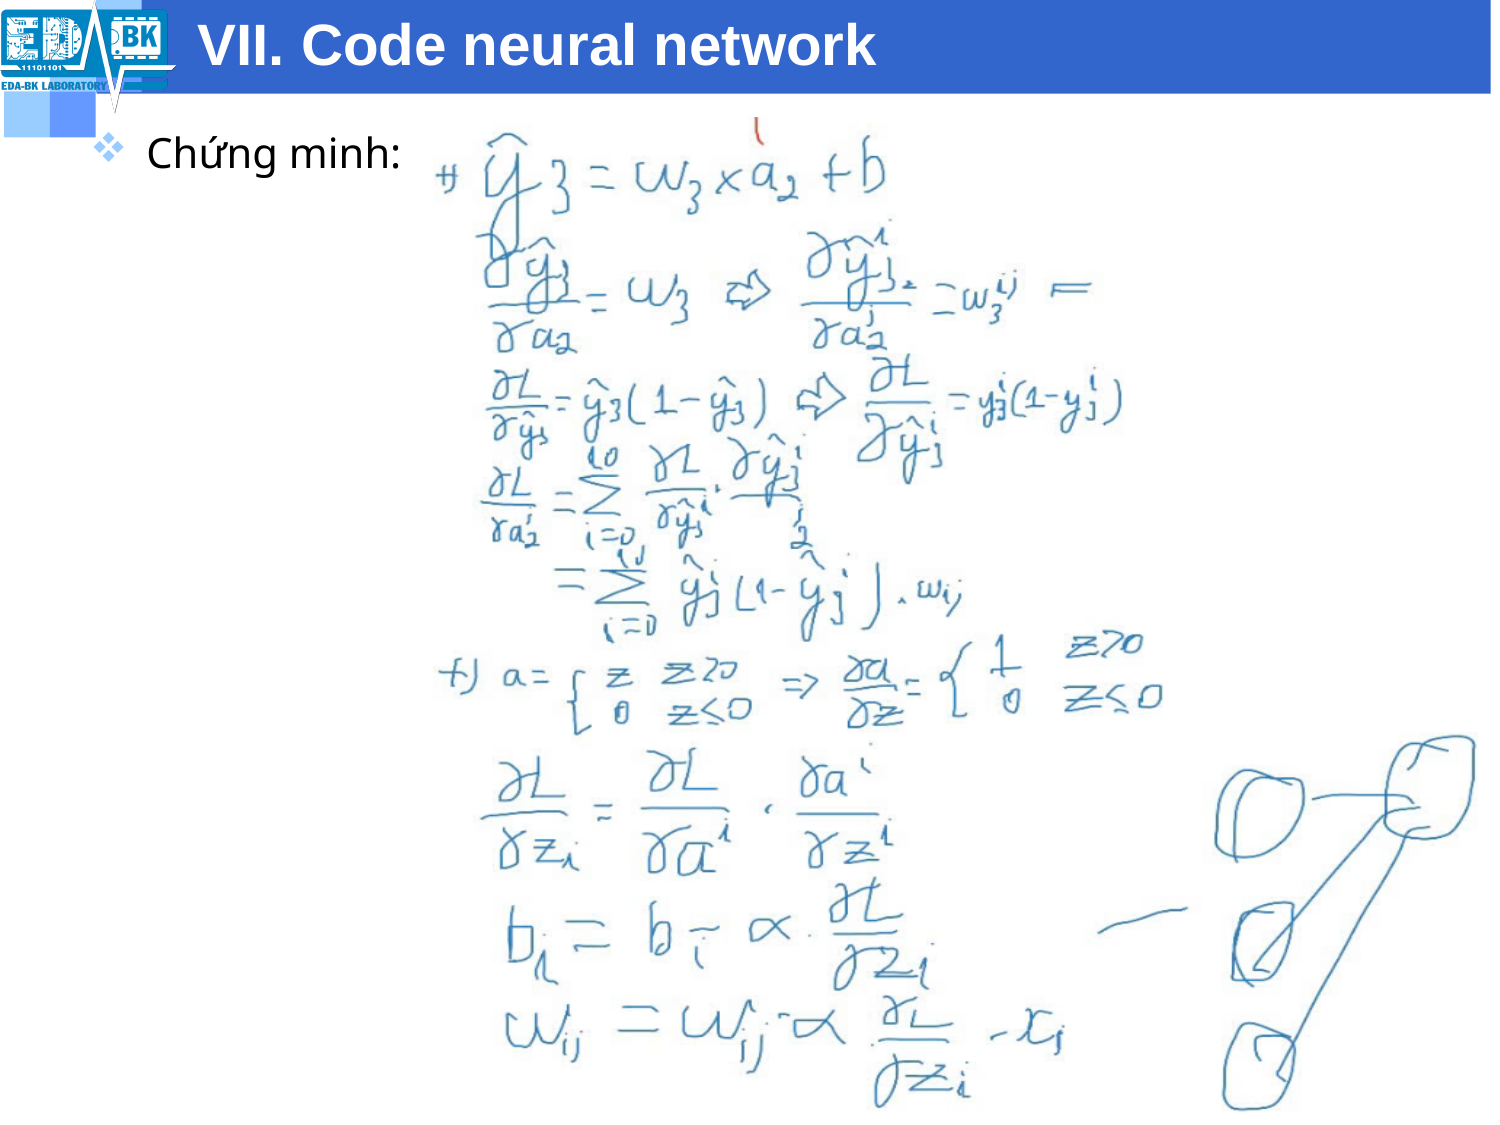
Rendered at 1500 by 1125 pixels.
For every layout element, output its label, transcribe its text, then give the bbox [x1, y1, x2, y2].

title VII. Code neural network [182, 10, 1396, 74]
picture [0, 0, 177, 120]
list Chứng minh: [75, 119, 422, 1063]
picture [425, 117, 1478, 1125]
